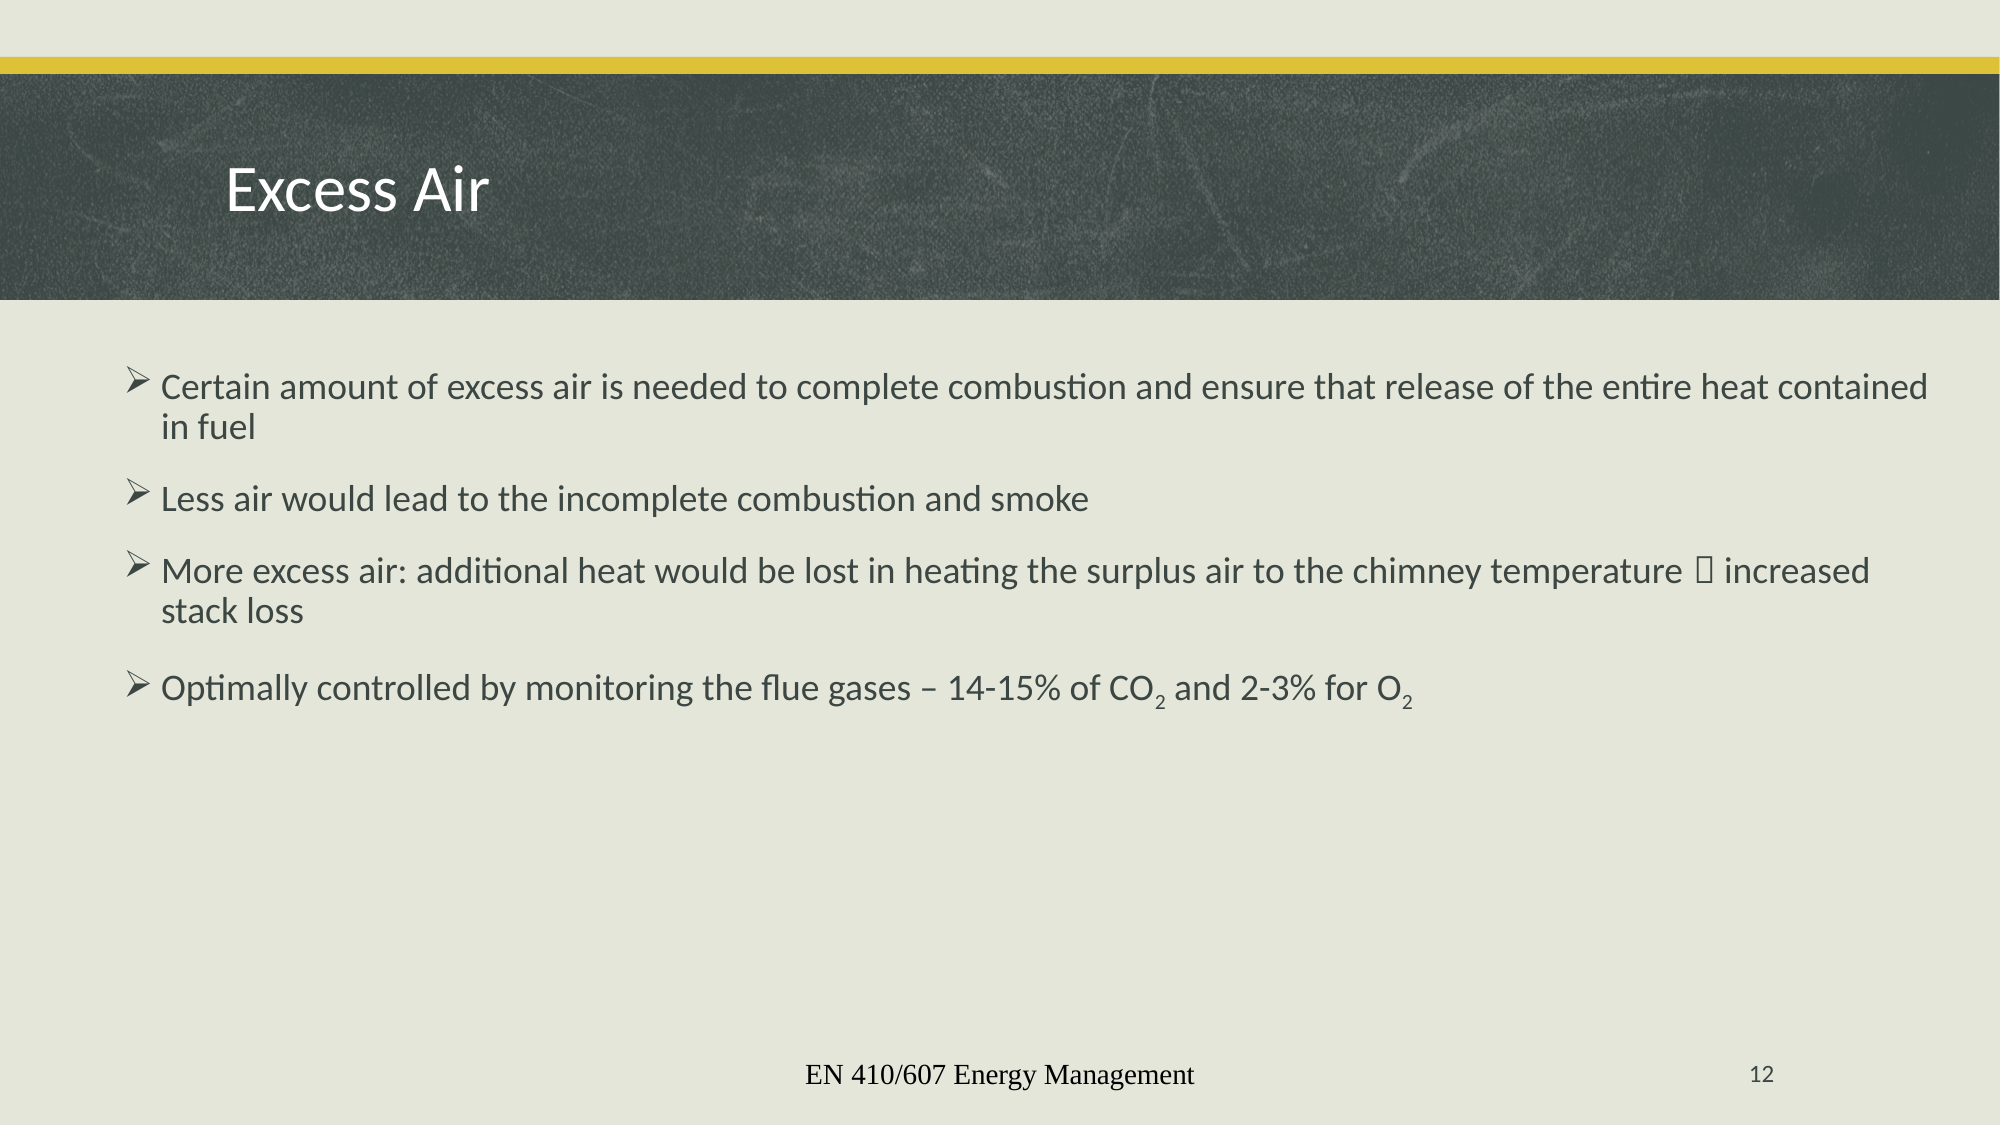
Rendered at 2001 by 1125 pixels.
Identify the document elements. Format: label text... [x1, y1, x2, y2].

list Certain amount of excess air is needed to complete combustion and ensure that release of the entire heat contained in fuel Less air would lead to the incomplete combustion and smoke More excess air: additional heat would be lost in heating the surplus air to the chimney temperature  increased stack loss Optimally controlled by monitoring the flue gases – 14-15% of CO2 and 2-3% for O2 [108, 359, 1950, 1014]
footer EN 410/607 Energy Management [533, 1042, 1466, 1103]
title Excess Air [210, 76, 1790, 300]
picture [0, 74, 2000, 300]
slide_number 12 [1466, 1042, 1790, 1103]
